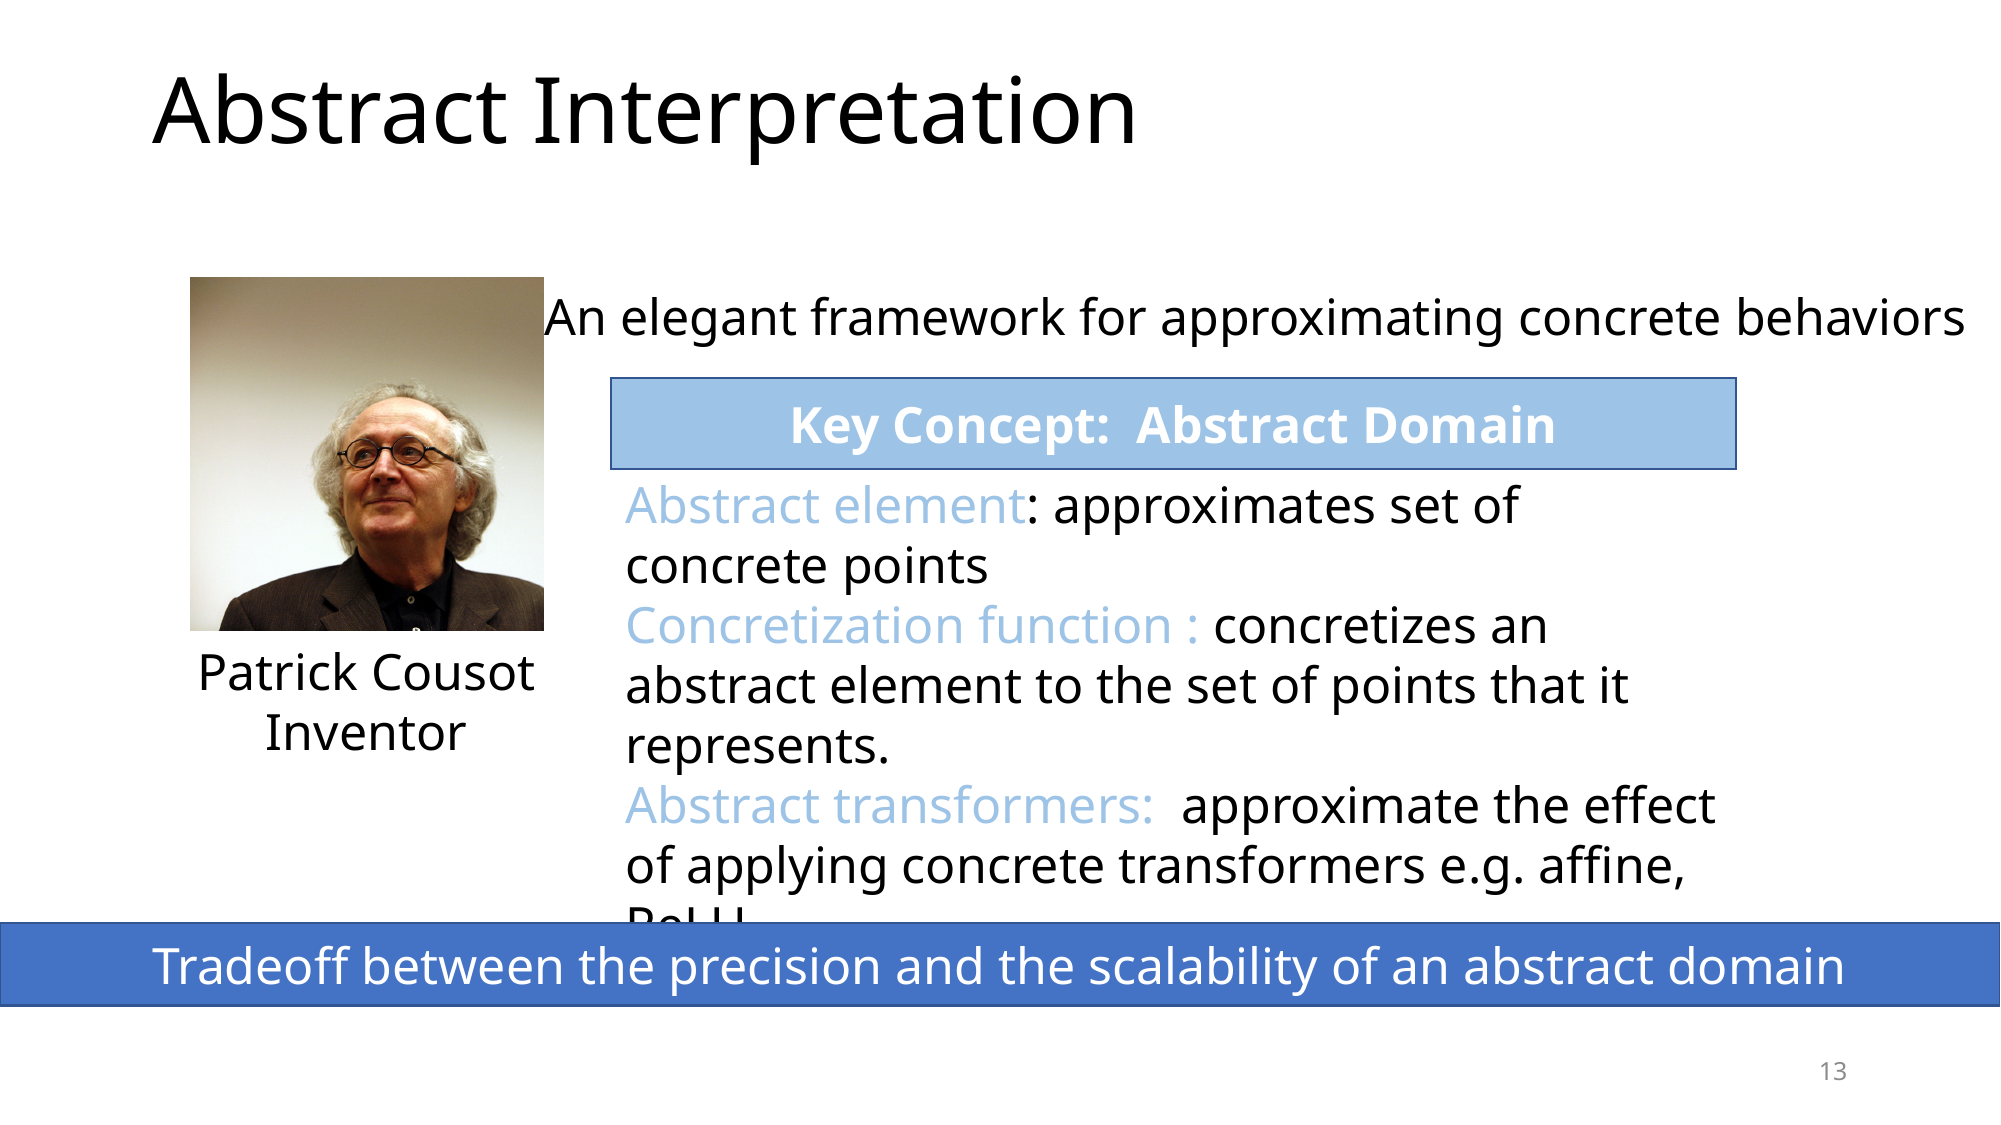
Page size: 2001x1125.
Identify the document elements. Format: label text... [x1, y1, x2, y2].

text_box Patrick Cousot Inventor [182, 633, 551, 768]
text_box An elegant framework for approximating concrete behaviors [544, 277, 1982, 353]
text_box Tradeoff between the precision and the scalability of an abstract domain [0, 922, 2000, 1007]
title Abstract Interpretation [137, 5, 1863, 223]
text_box Key Concept: Abstract Domain [610, 377, 1737, 470]
slide_number 13 [1412, 1042, 1863, 1103]
picture [190, 277, 544, 631]
